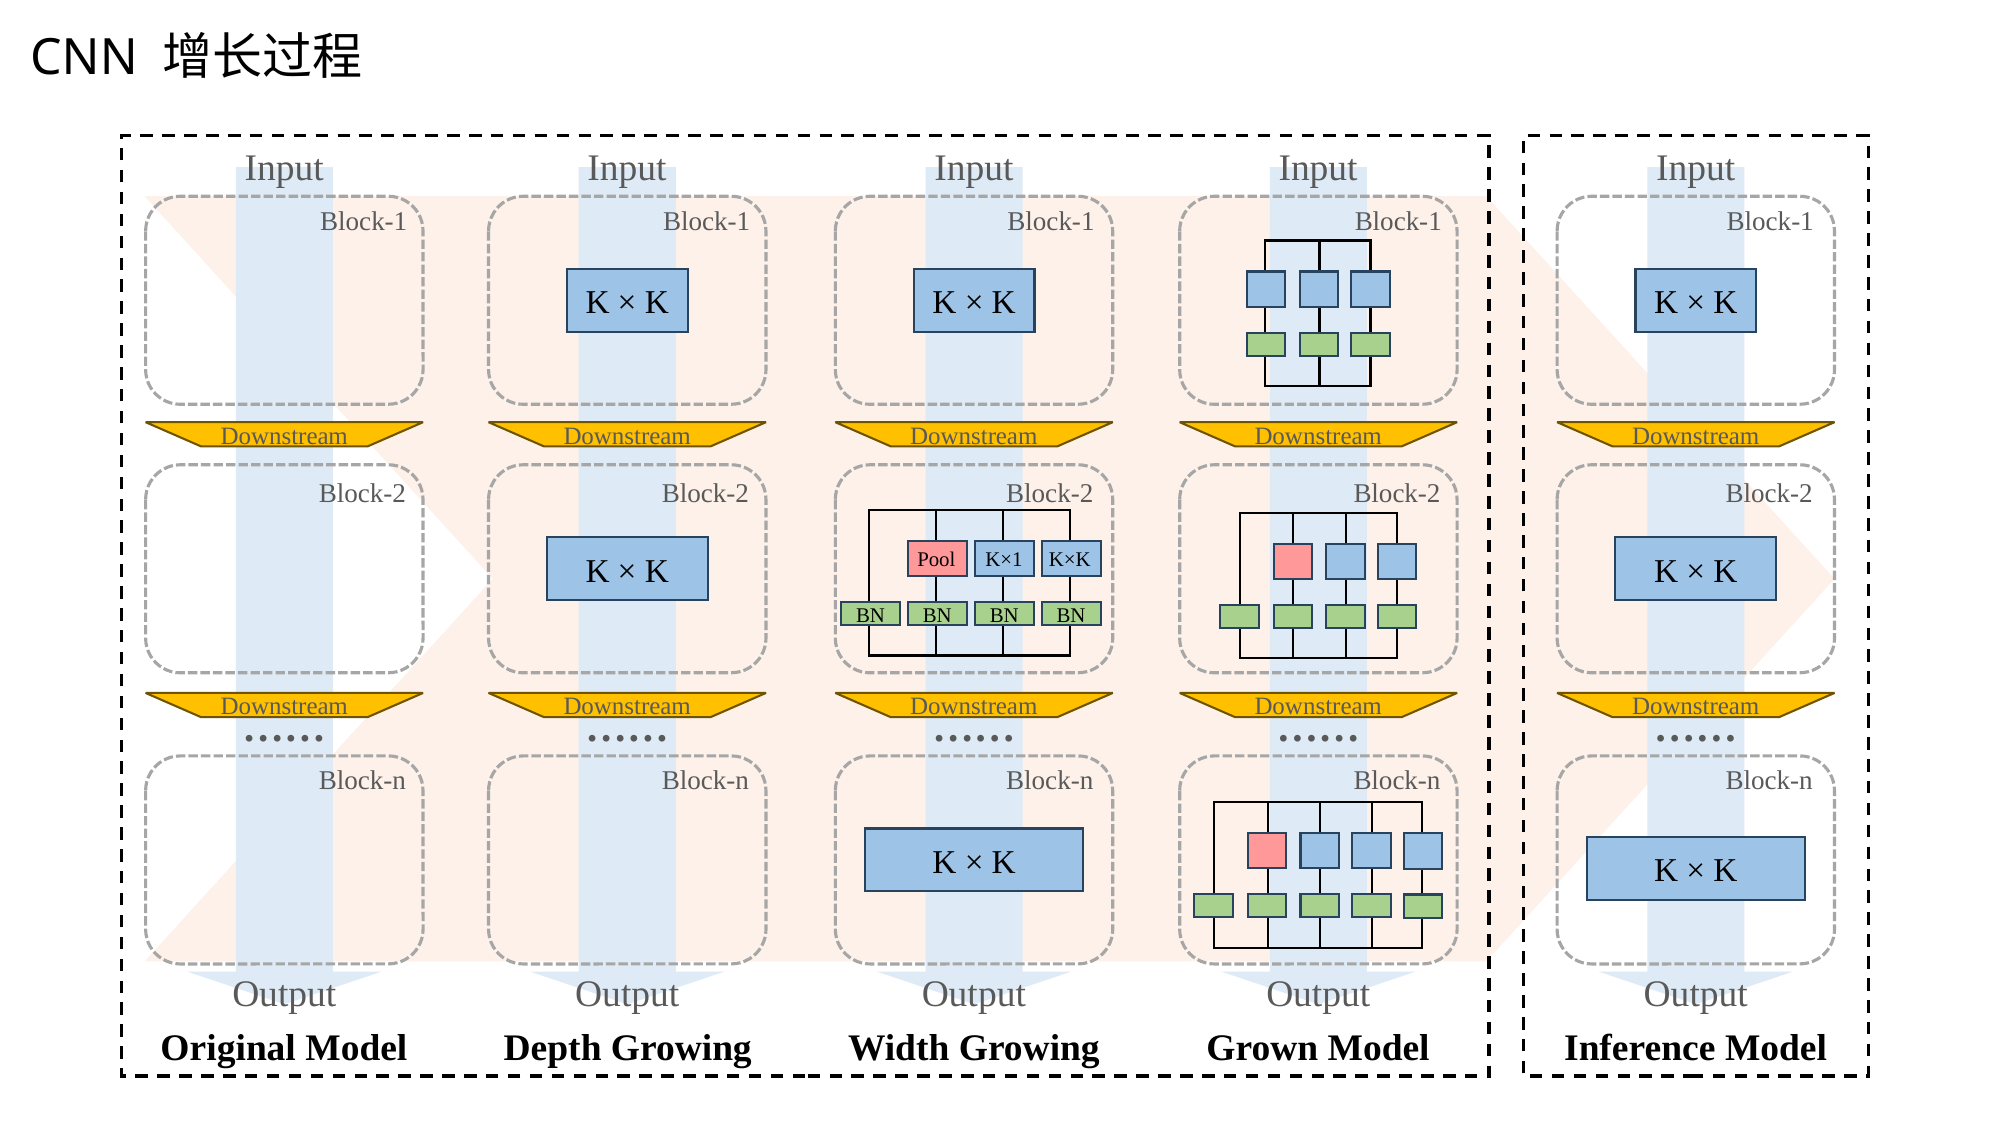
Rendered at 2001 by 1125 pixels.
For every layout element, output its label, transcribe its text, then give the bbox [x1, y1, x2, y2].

text_box CNN 增长过程 [15, 17, 412, 93]
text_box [121, 135, 1869, 1077]
